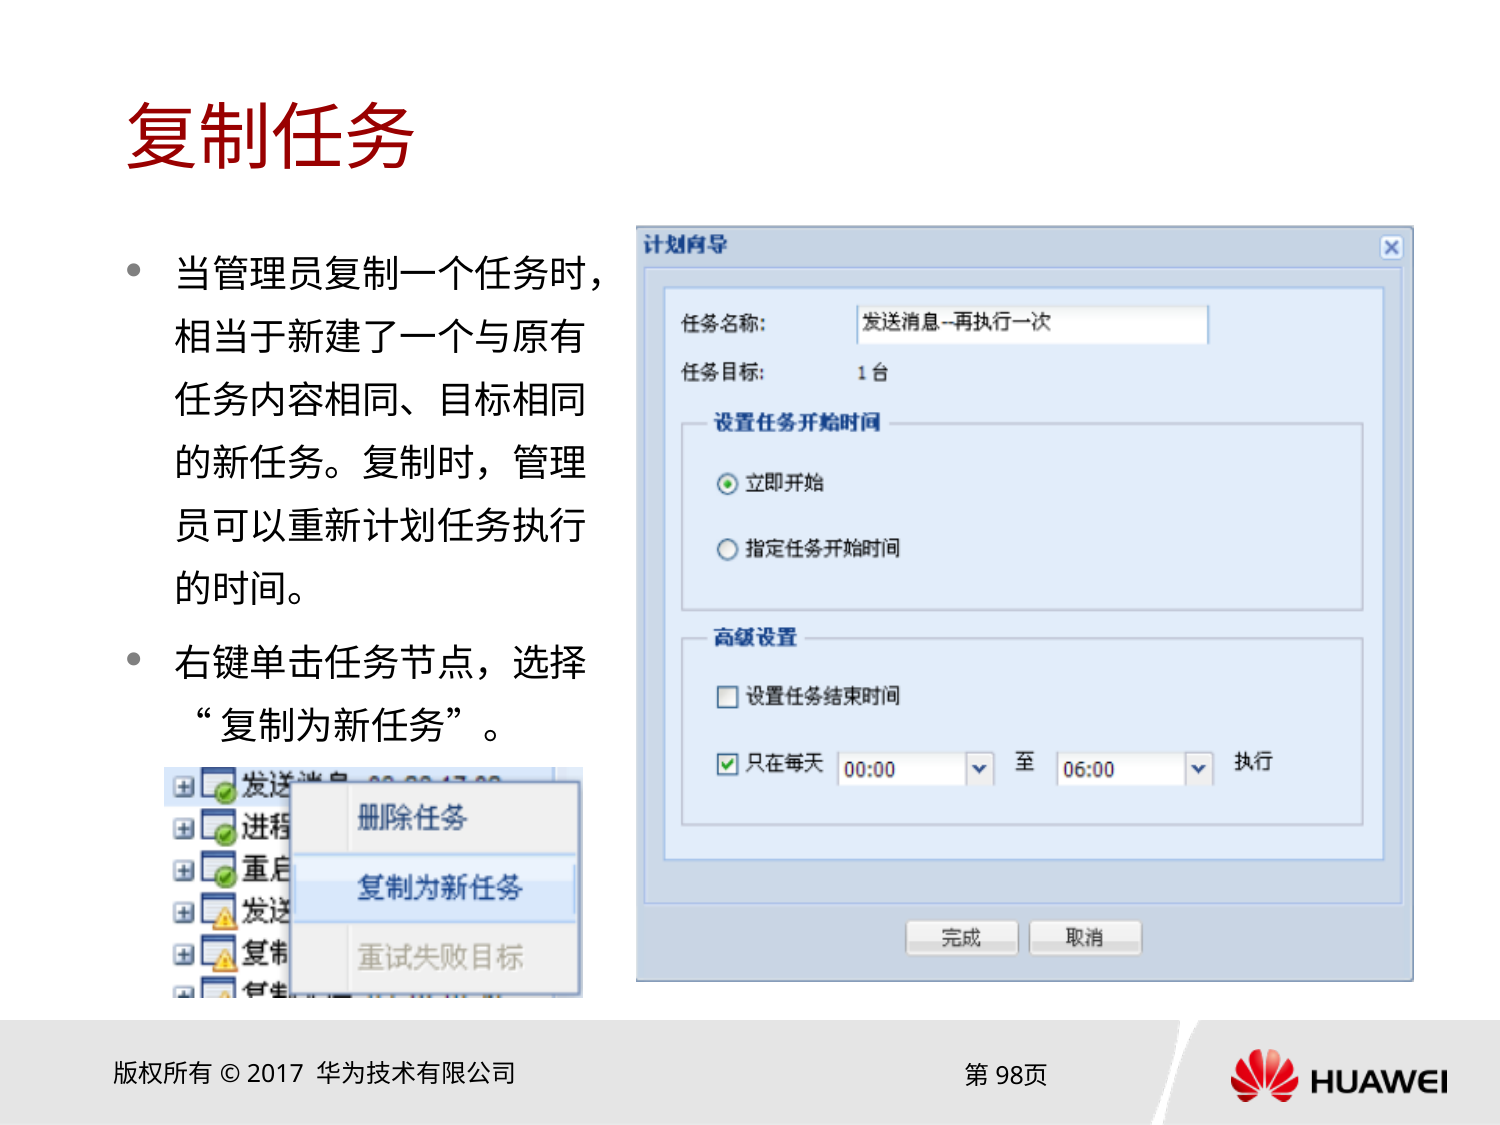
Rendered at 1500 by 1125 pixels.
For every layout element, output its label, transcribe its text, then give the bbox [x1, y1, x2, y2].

picture [163, 767, 584, 999]
list 当管理员复制一个任务时，相当于新建了一个与原有任务内容相同、目标相同的新任务。复制时，管理员可以重新计划任务执行的时间。 右键单击任务节点，选择“ 复制为新任务”。 [111, 225, 634, 870]
title 复制任务 [111, 63, 1412, 207]
picture [0, 1020, 1500, 1125]
picture [636, 225, 1414, 982]
